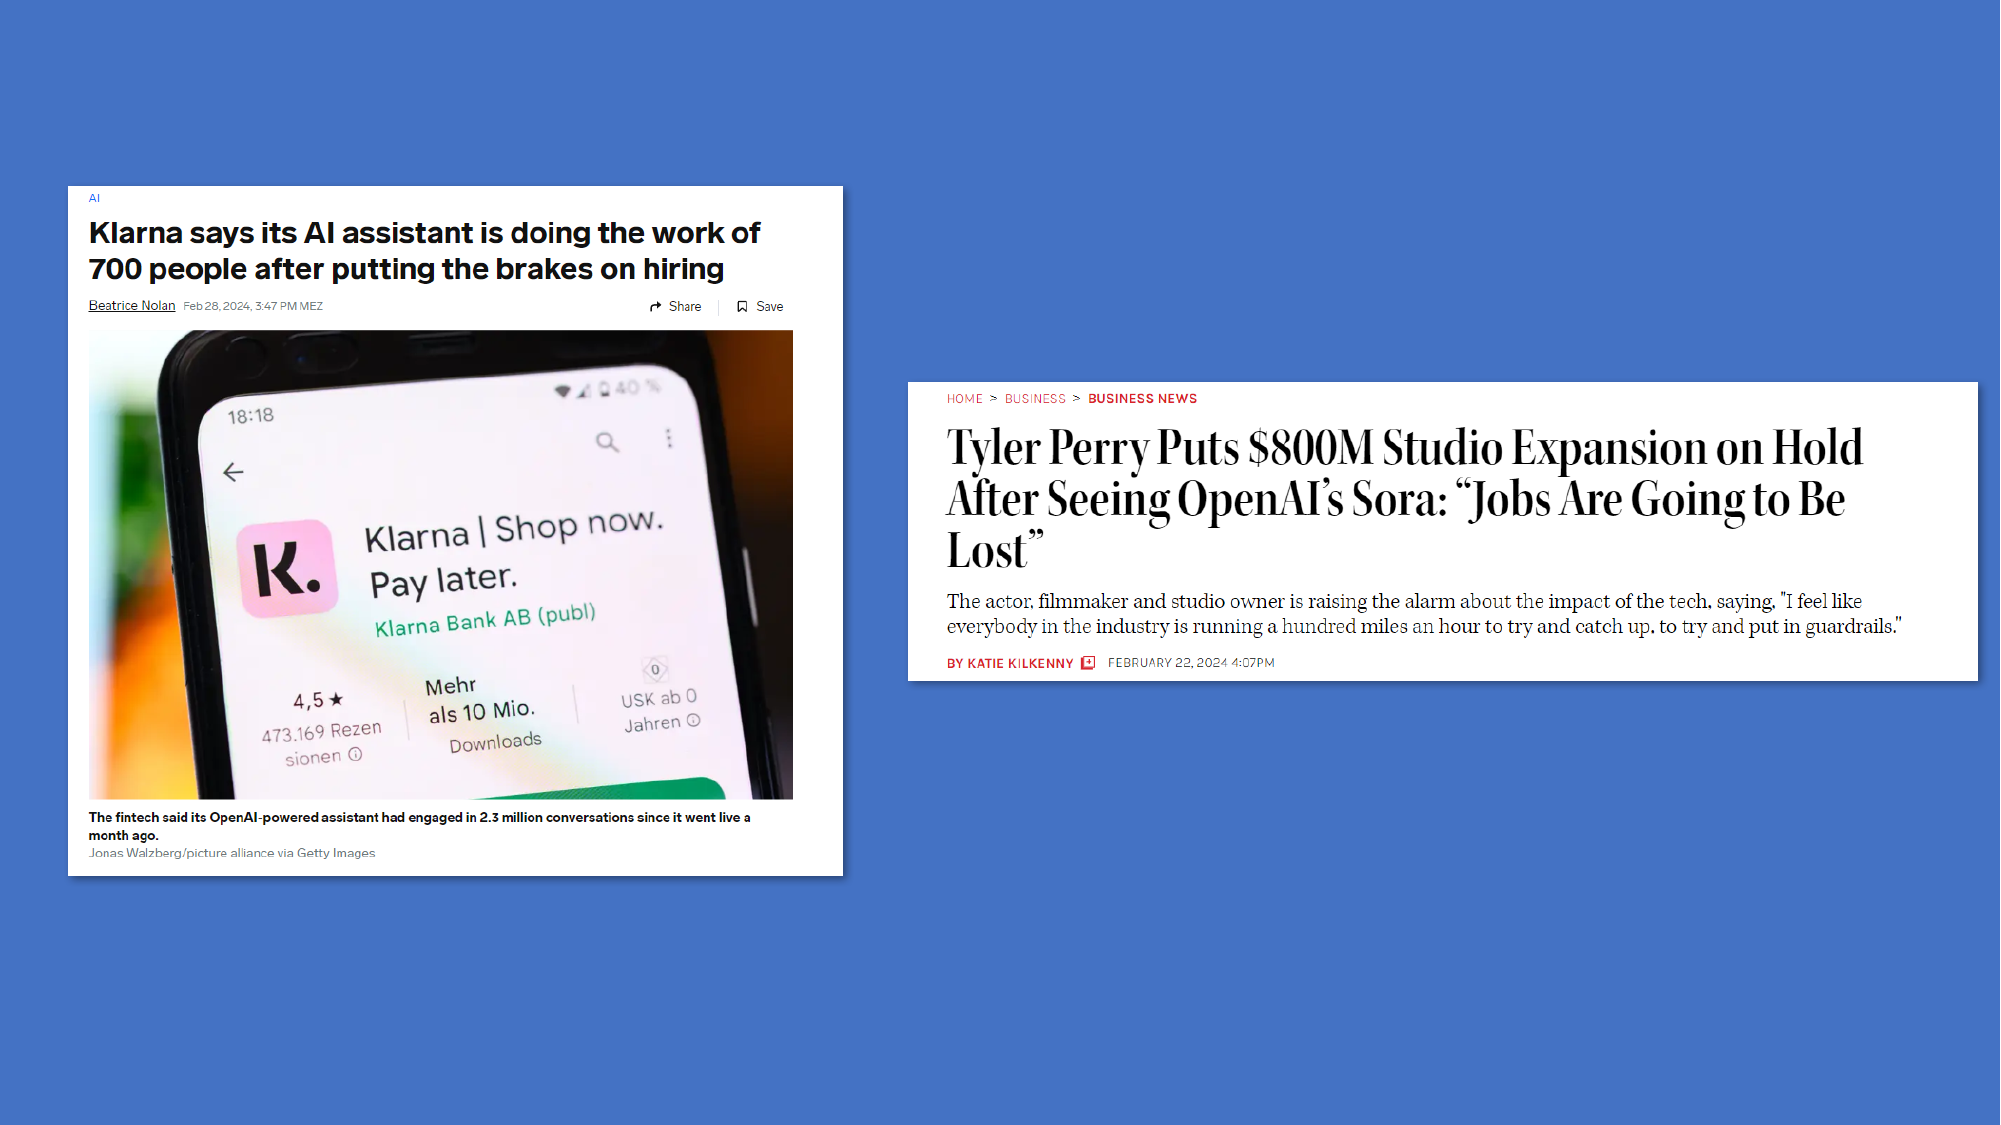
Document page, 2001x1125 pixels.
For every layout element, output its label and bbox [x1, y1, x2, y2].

picture [908, 382, 1978, 681]
picture [68, 186, 843, 877]
